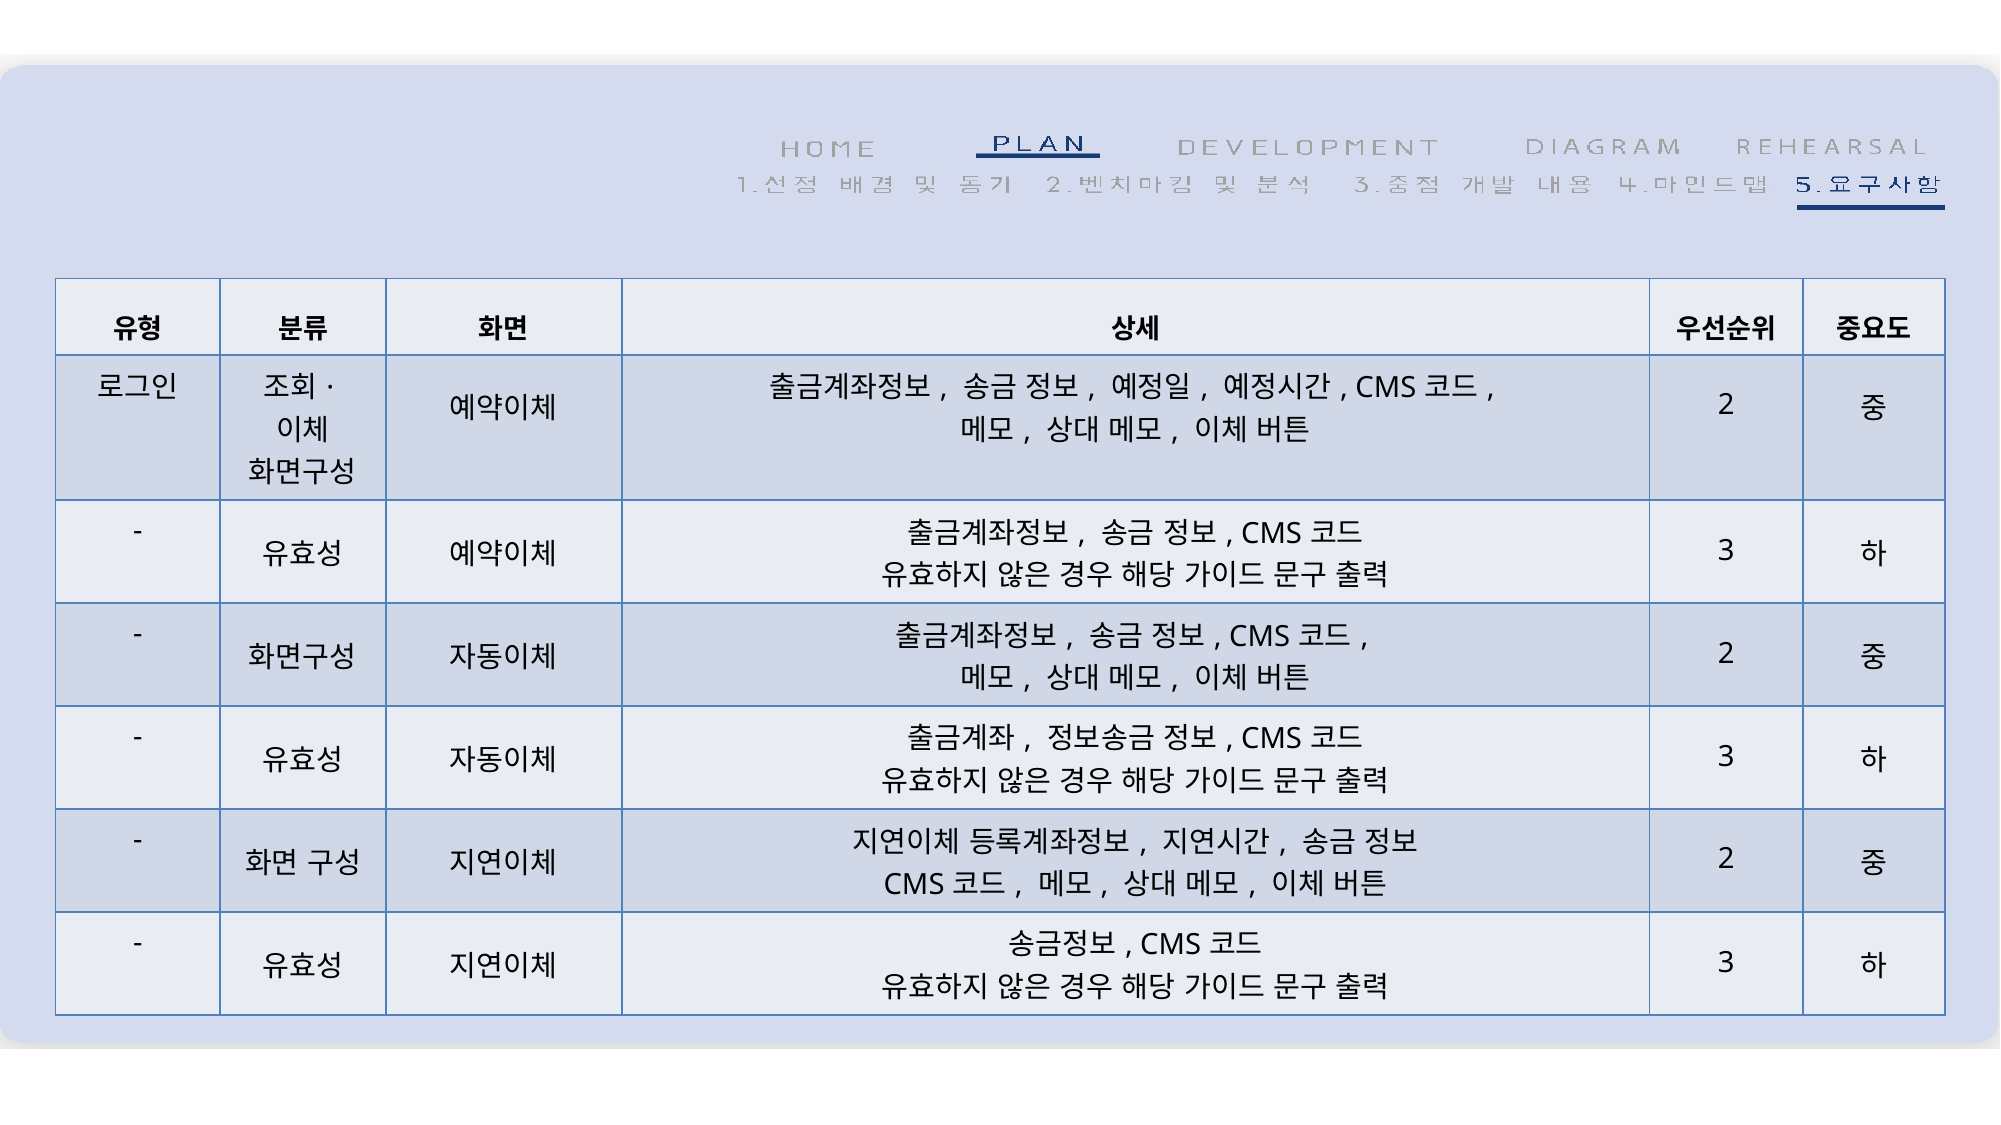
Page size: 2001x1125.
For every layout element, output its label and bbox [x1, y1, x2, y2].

picture [0, 54, 2000, 1049]
